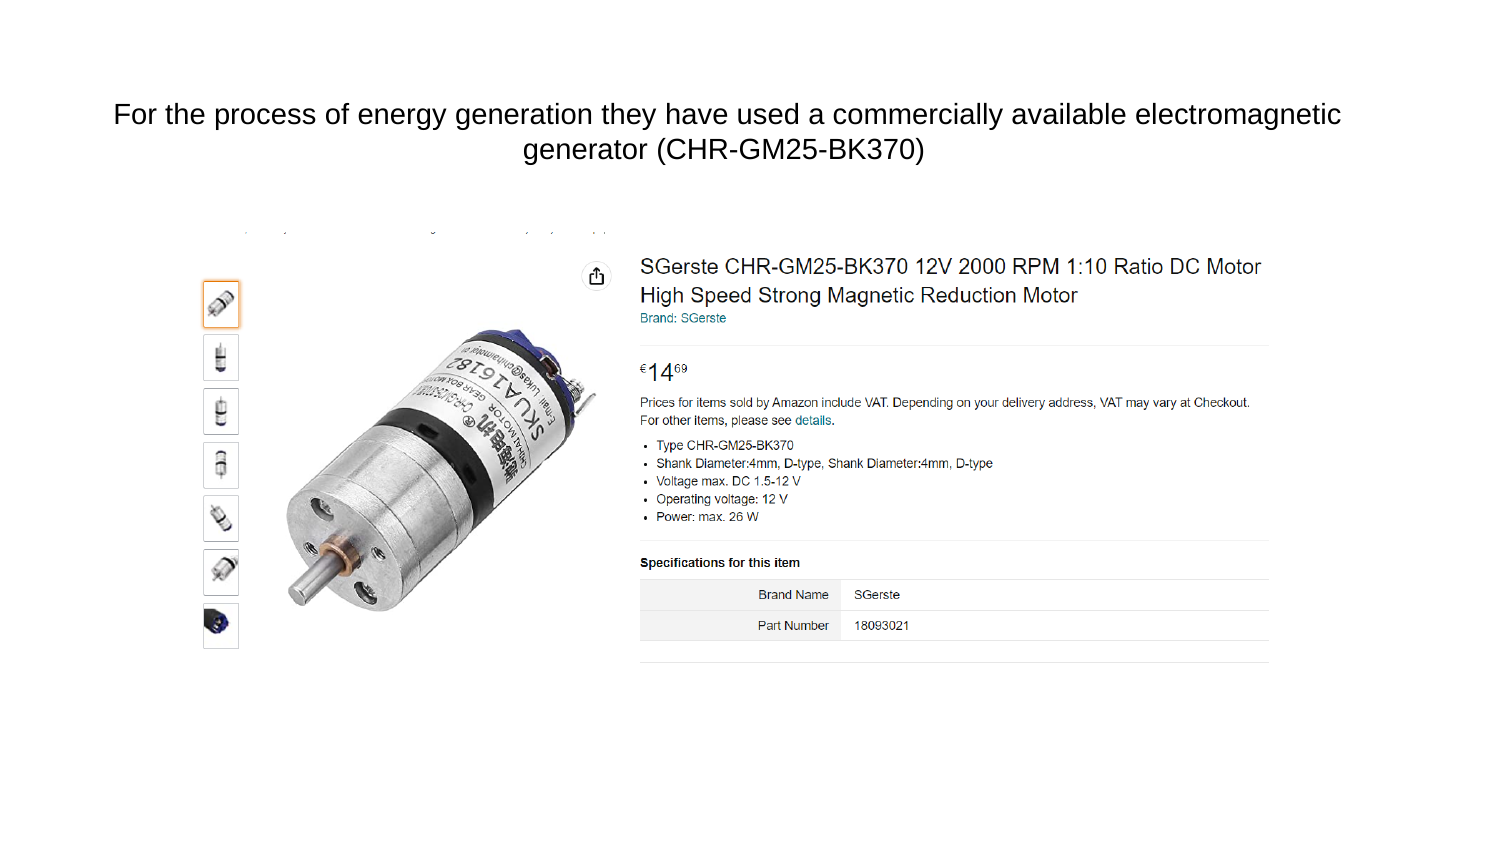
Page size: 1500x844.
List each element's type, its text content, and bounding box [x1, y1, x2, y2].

picture [188, 232, 1269, 675]
text_box For the process of energy generation they have used a commercially available electromagnetic generator (CHR-GM25-BK370) [90, 80, 1367, 181]
